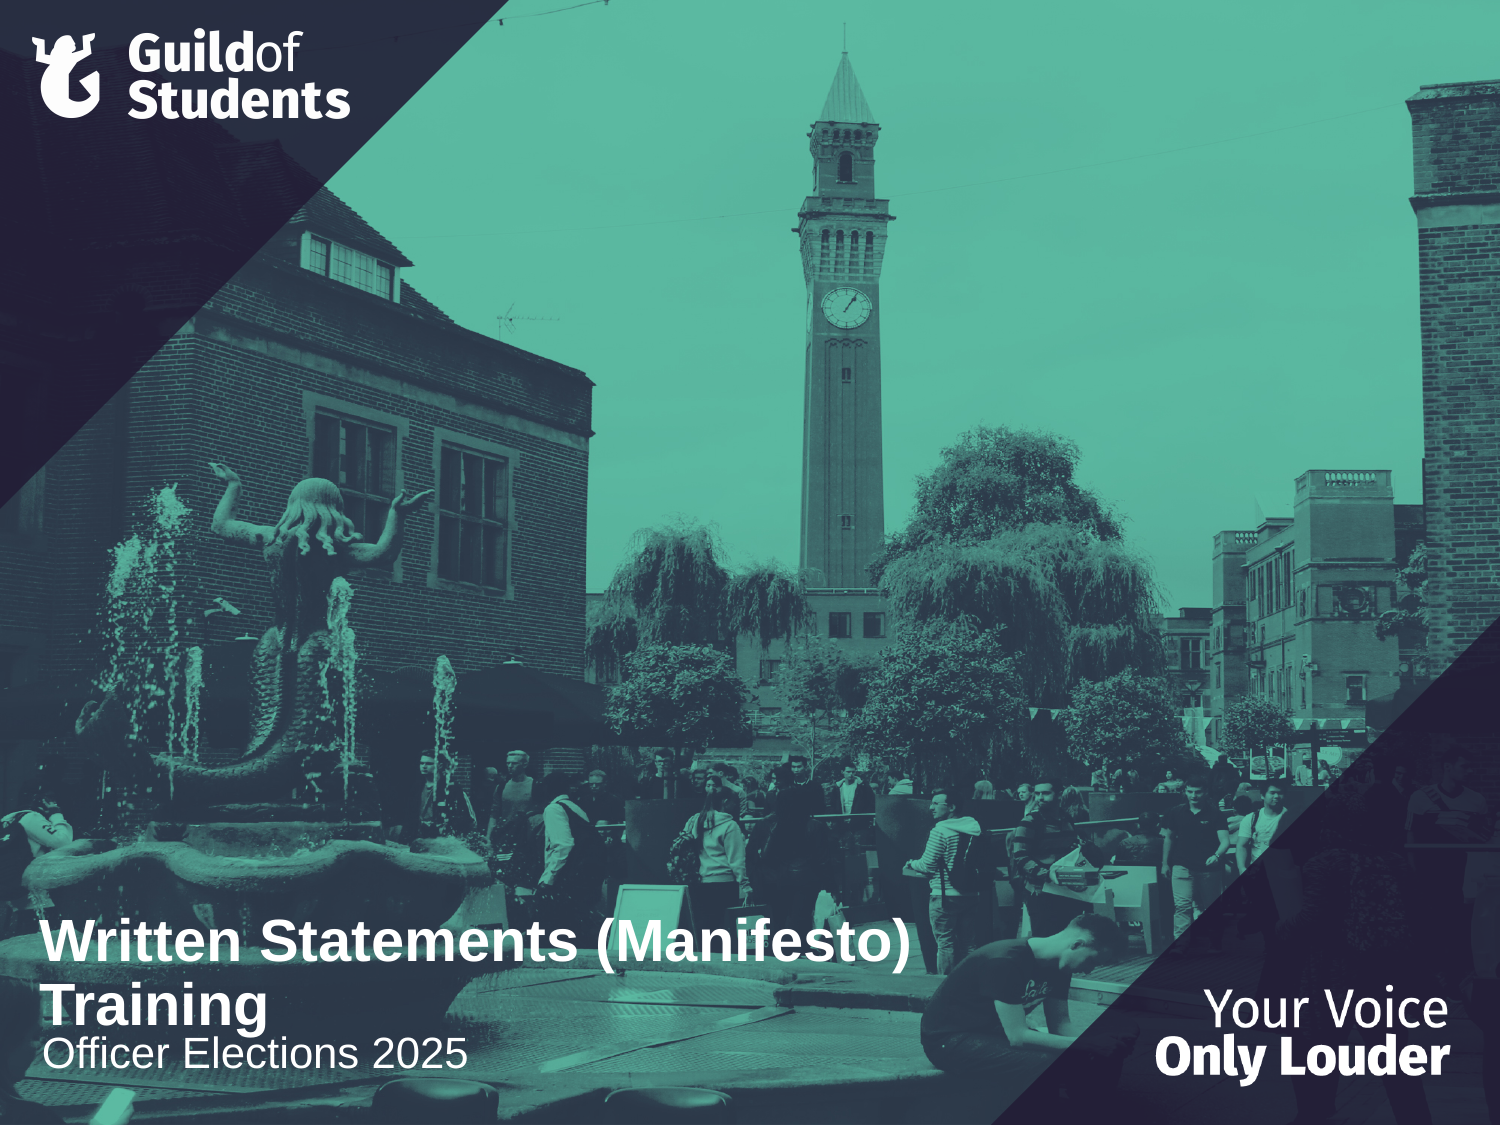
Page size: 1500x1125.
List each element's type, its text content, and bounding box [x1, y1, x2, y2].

title Written Statements (Manifesto) Training [24, 898, 1057, 1047]
picture [0, 0, 1500, 1125]
text_box [0, 0, 511, 511]
picture [1155, 984, 1451, 1087]
picture [32, 28, 350, 119]
text_box [989, 614, 1500, 1125]
subtitle Officer Elections 2025 [26, 1023, 991, 1107]
